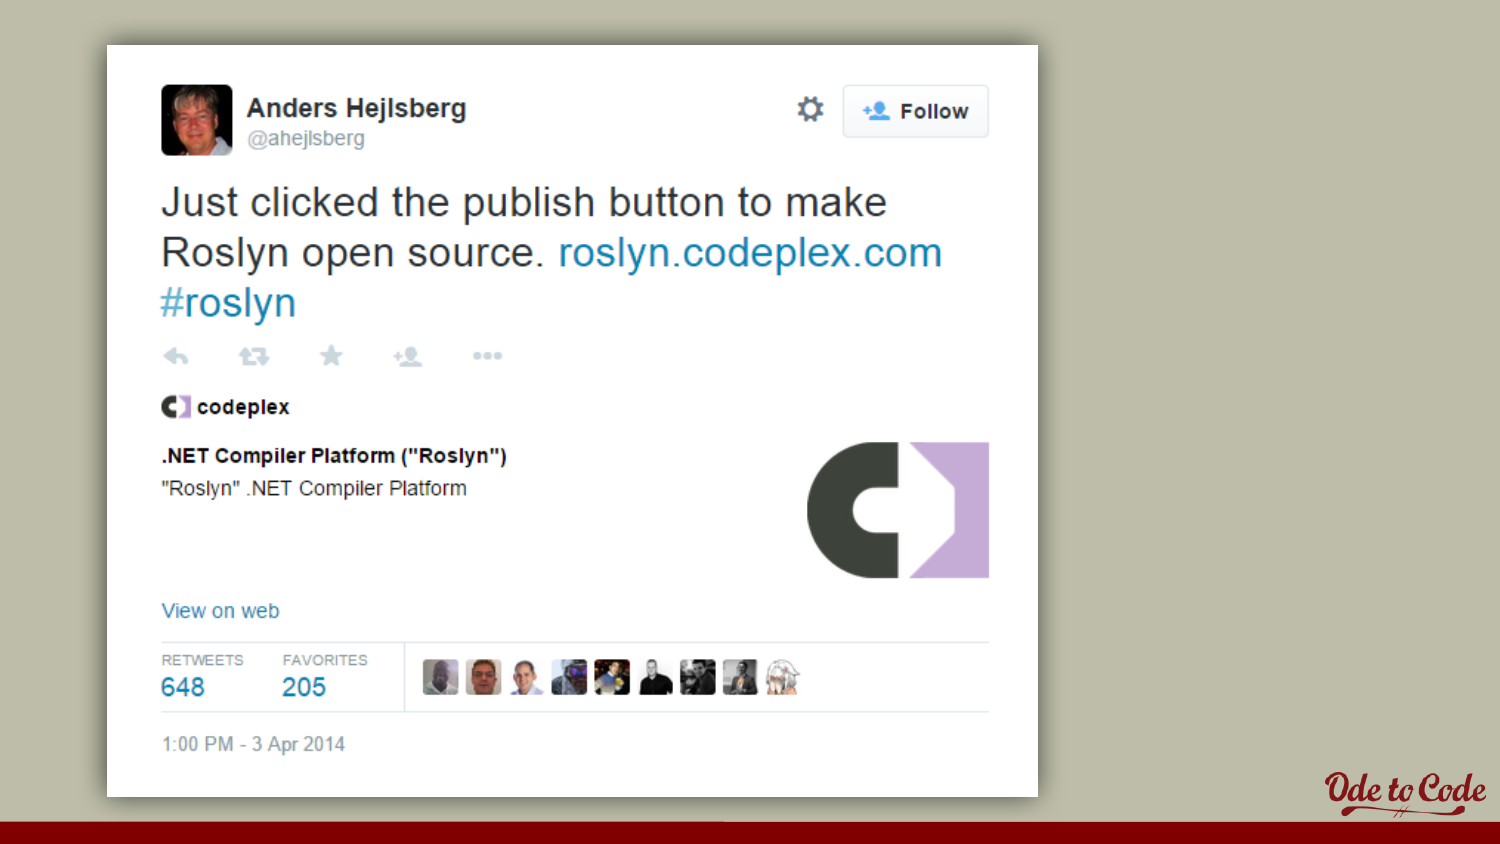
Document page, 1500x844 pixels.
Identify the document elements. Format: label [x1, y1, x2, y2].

picture [107, 45, 1038, 797]
picture [1325, 772, 1486, 818]
